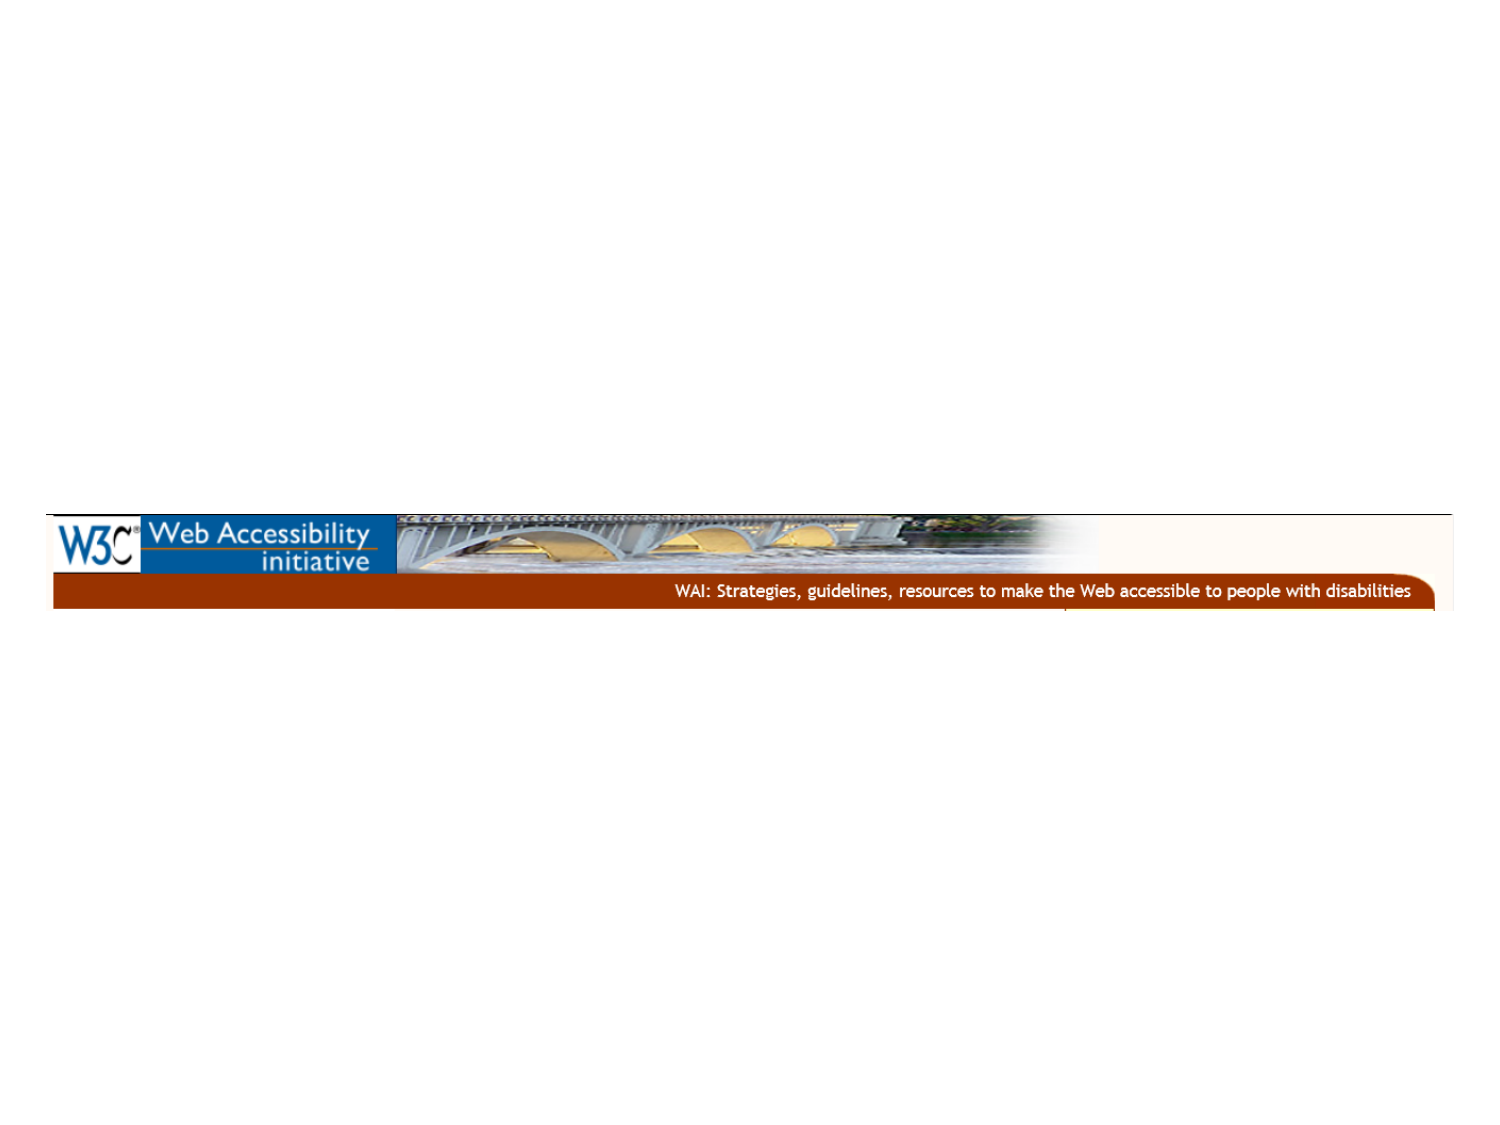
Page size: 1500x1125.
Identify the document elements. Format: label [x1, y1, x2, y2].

picture [45, 513, 1455, 612]
